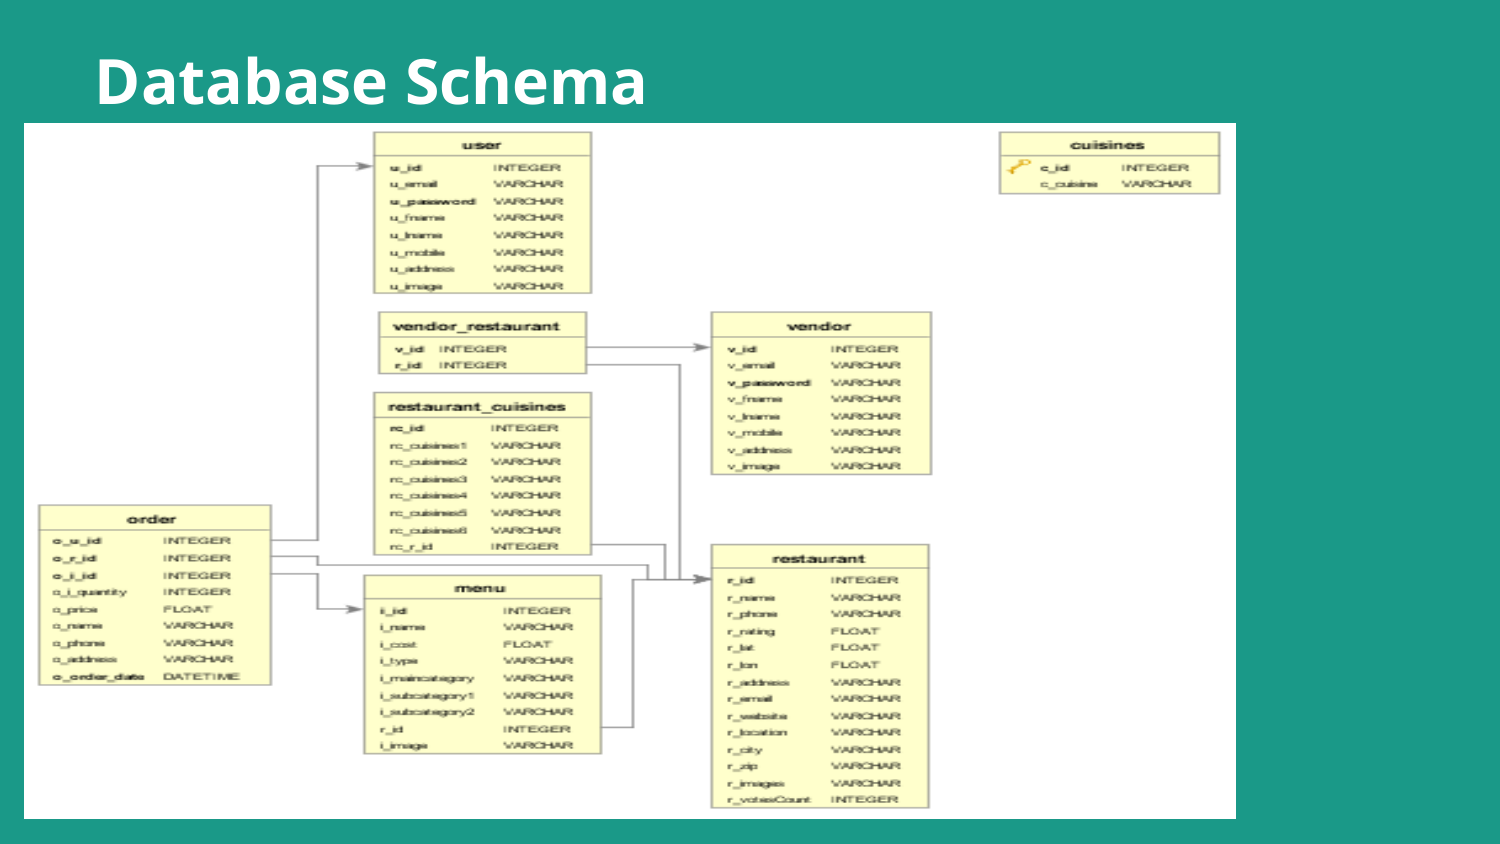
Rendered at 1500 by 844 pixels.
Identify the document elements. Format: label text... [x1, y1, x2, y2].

picture [24, 123, 1237, 819]
text_box Database Schema [79, 26, 1381, 134]
